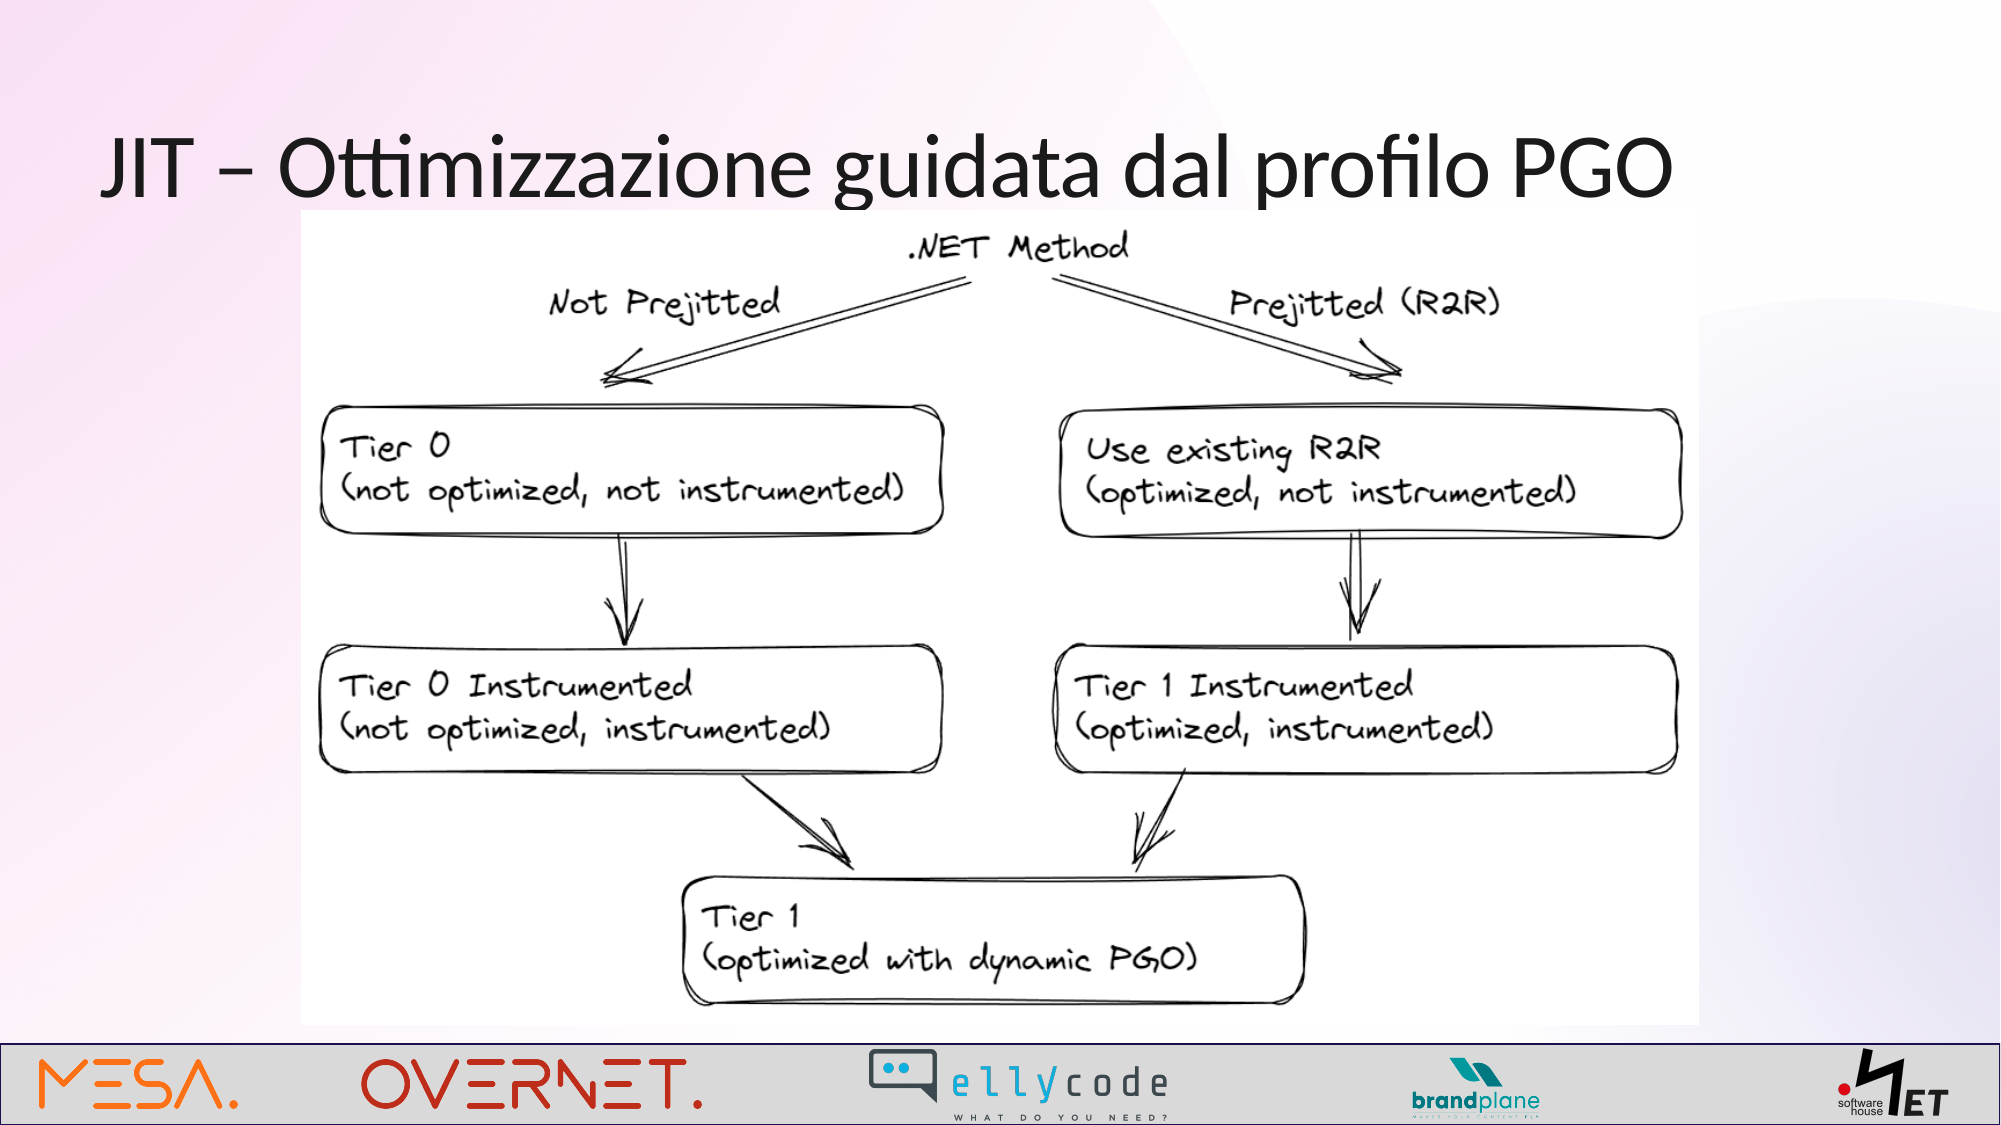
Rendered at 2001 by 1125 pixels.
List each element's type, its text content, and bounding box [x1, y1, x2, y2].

picture [869, 1049, 1167, 1122]
picture [39, 1059, 238, 1109]
title JIT – Ottimizzazione guidata dal profilo PGO [99, 99, 1900, 235]
picture [361, 1059, 702, 1109]
picture [1399, 1048, 1553, 1125]
picture [0, 0, 2001, 1125]
